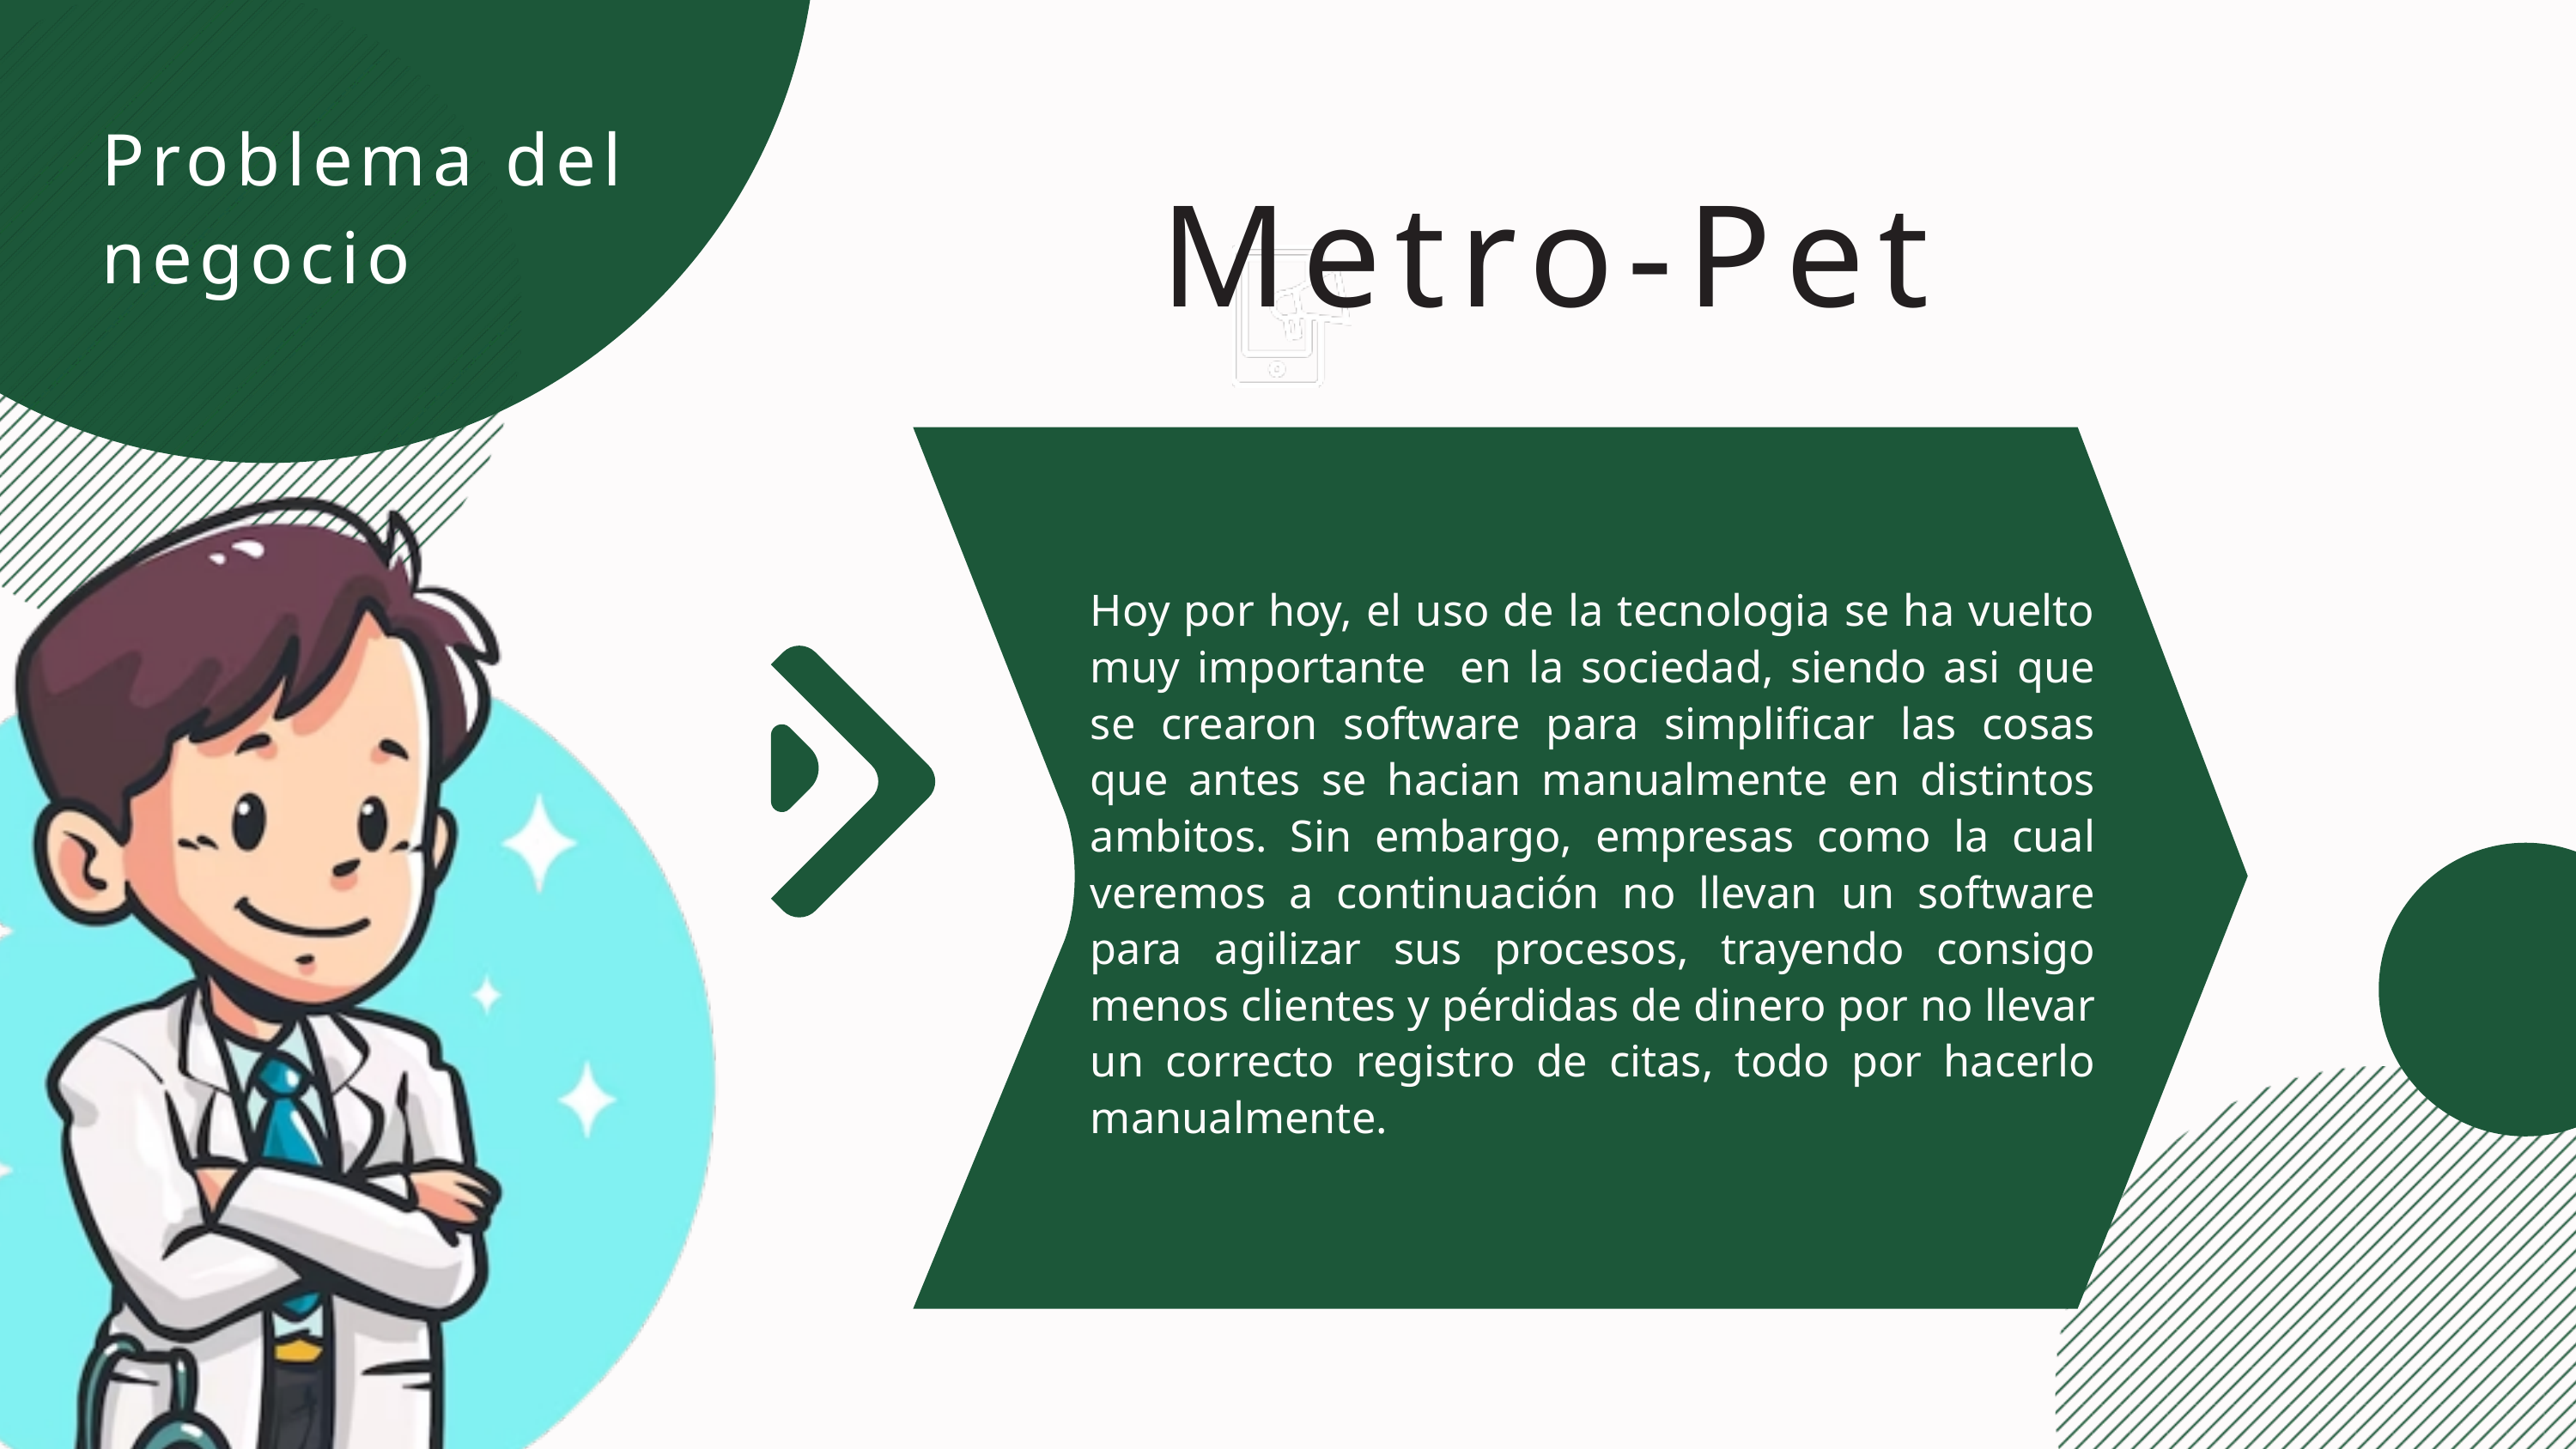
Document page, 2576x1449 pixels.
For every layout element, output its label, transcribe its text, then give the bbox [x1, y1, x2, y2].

text_box Metro-Pet [1160, 141, 2126, 336]
text_box [2055, 1066, 2576, 1449]
text_box [1231, 336, 1352, 388]
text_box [0, 0, 817, 464]
text_box [0, 469, 935, 1449]
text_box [770, 724, 817, 810]
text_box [913, 427, 2242, 1304]
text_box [770, 645, 908, 915]
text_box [2379, 842, 2576, 1137]
